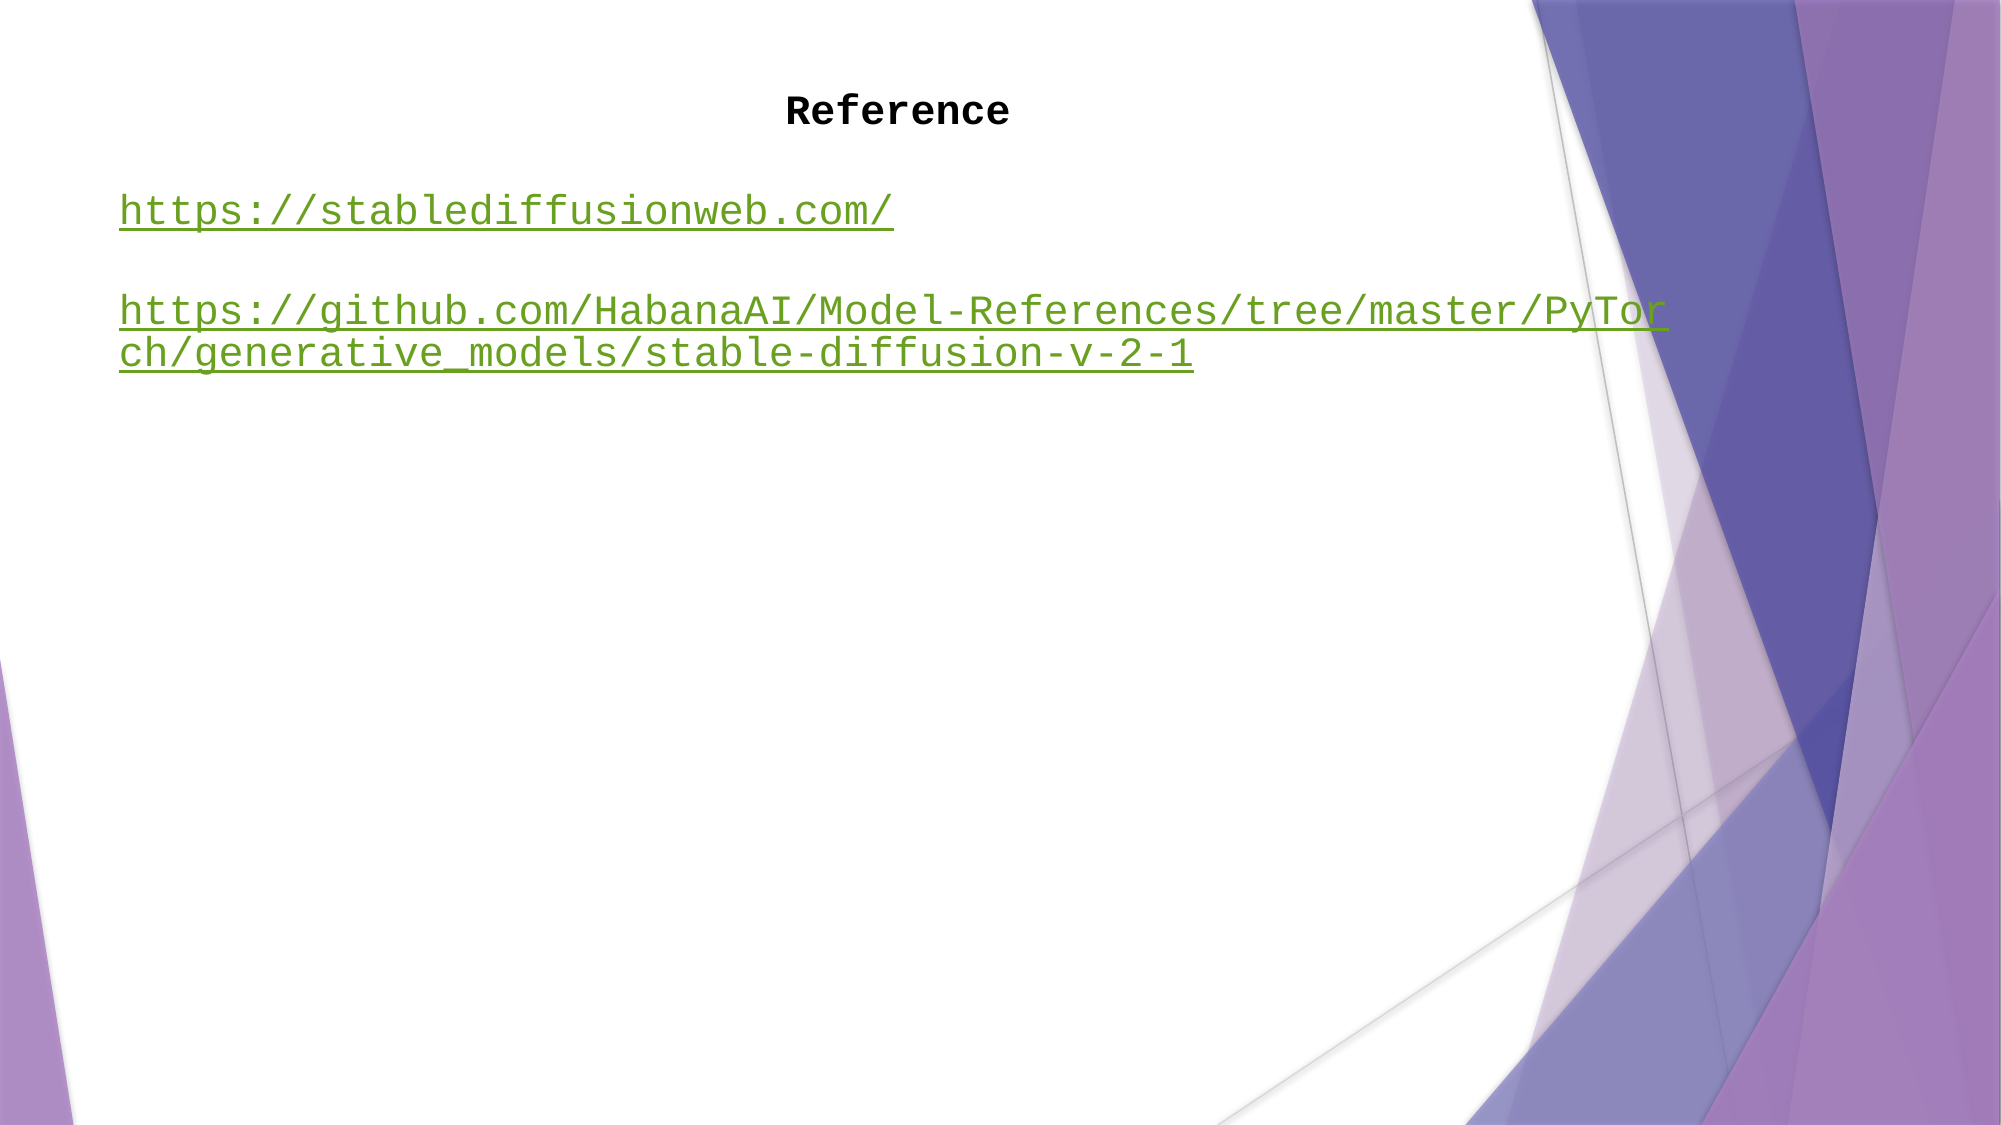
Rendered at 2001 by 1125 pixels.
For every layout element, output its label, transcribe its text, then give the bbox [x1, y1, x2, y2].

text_box Reference https://stablediffusionweb.com/ https://github.com/HabanaAI/Model-References/tree/master/PyTorch/generative_models/stable-diffusion-v-2-1 [103, 75, 1692, 476]
